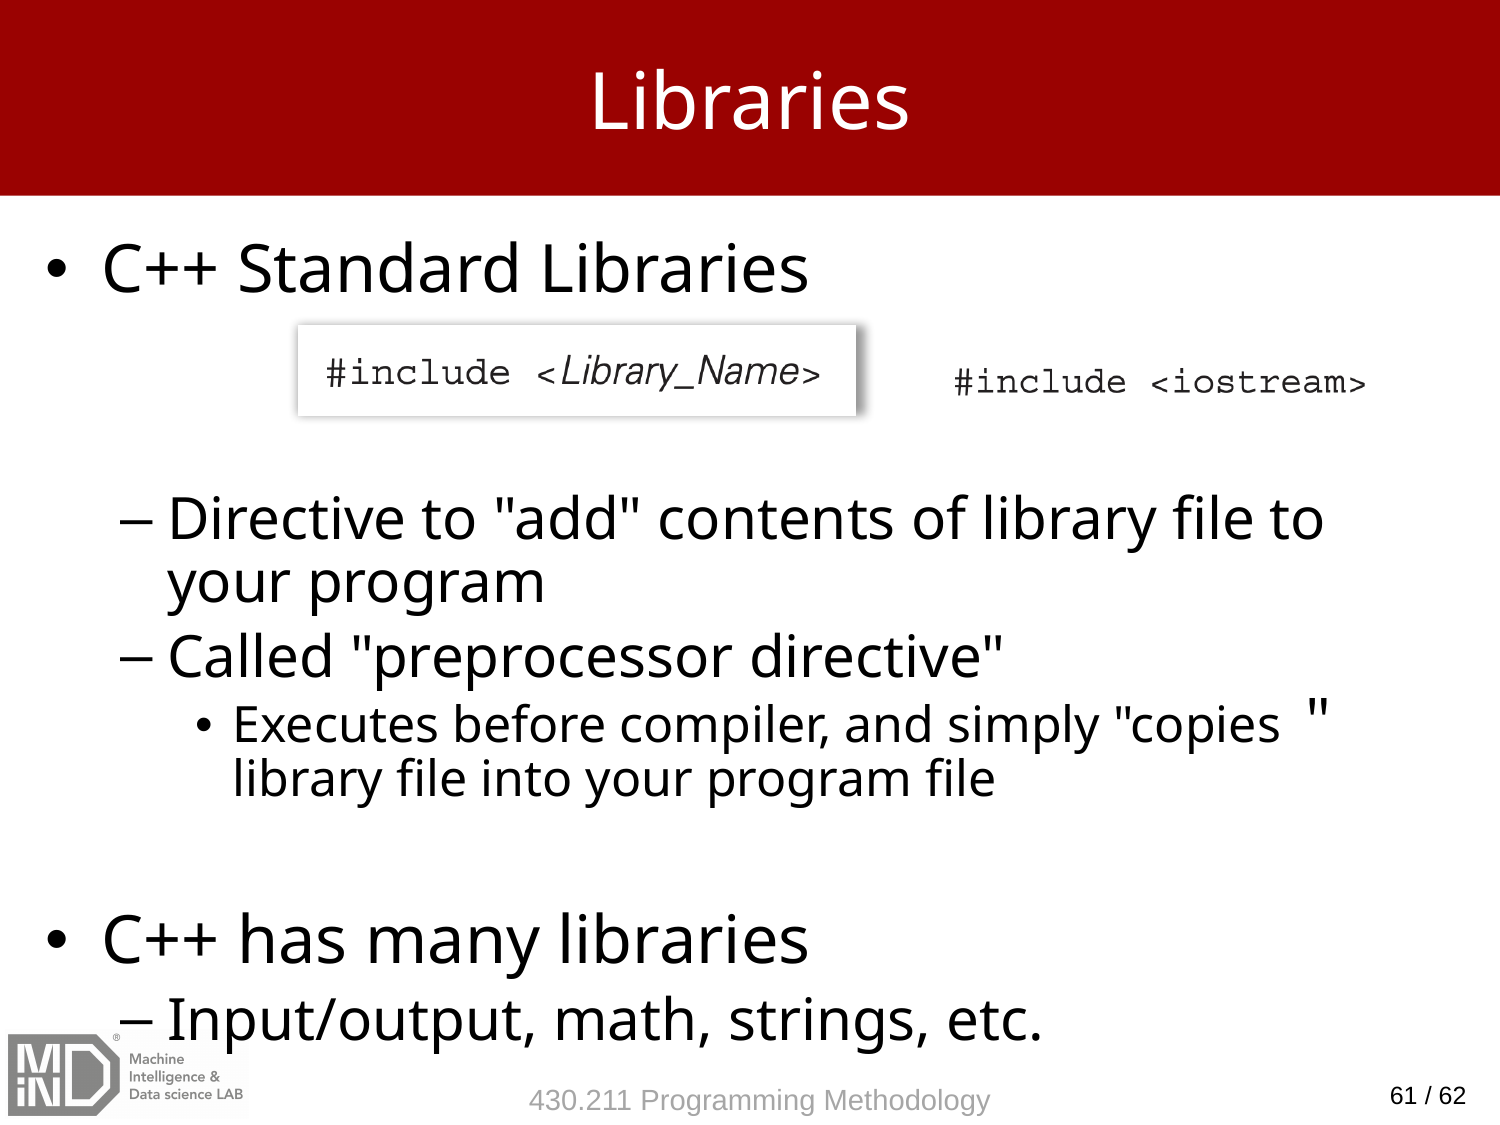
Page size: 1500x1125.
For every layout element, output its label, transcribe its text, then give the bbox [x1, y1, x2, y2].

list C++ Standard Libraries Directive to "add" contents of library file to your program Called "preprocessor directive" Executes before compiler, and simply "copies＂ library file into your program file C++ has many libraries Input/output, math, strings, etc. [30, 227, 1459, 1005]
picture [5, 1029, 249, 1119]
picture [297, 325, 856, 416]
slide_number 61 / 62 [1144, 1064, 1482, 1125]
picture [936, 350, 1377, 416]
title Libraries [0, 0, 1500, 196]
